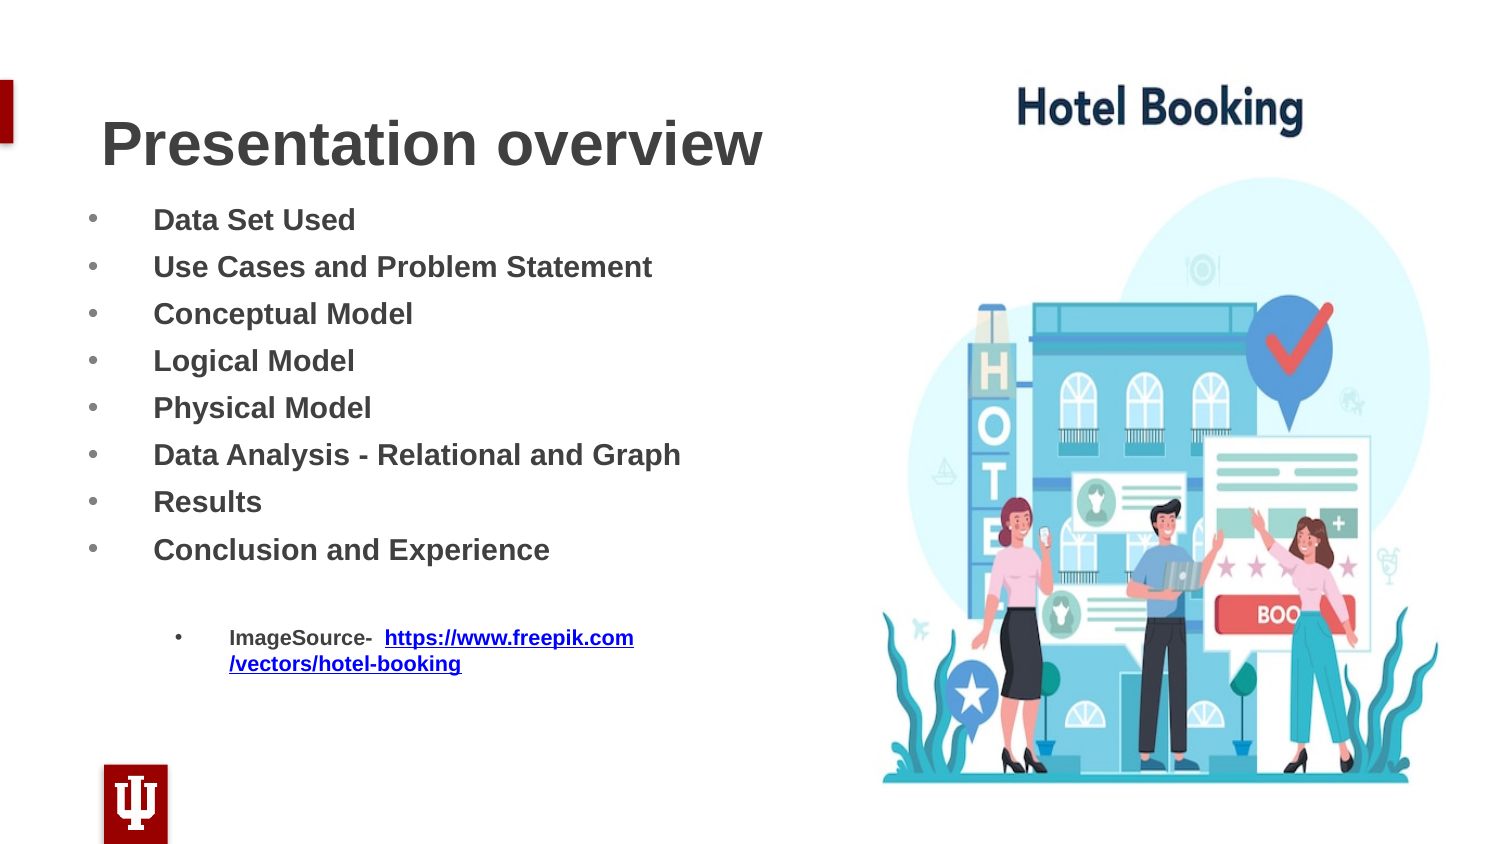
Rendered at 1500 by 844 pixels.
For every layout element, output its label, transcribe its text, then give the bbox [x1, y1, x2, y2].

list Data Set Used Use Cases and Problem Statement Conceptual Model Logical Model Physical Model Data Analysis - Relational and Graph Results Conclusion and Experience ImageSource- https://www.freepik.com/vectors/hotel-booking [72, 192, 773, 699]
title Presentation overview [86, 76, 773, 192]
picture [778, 0, 1500, 844]
